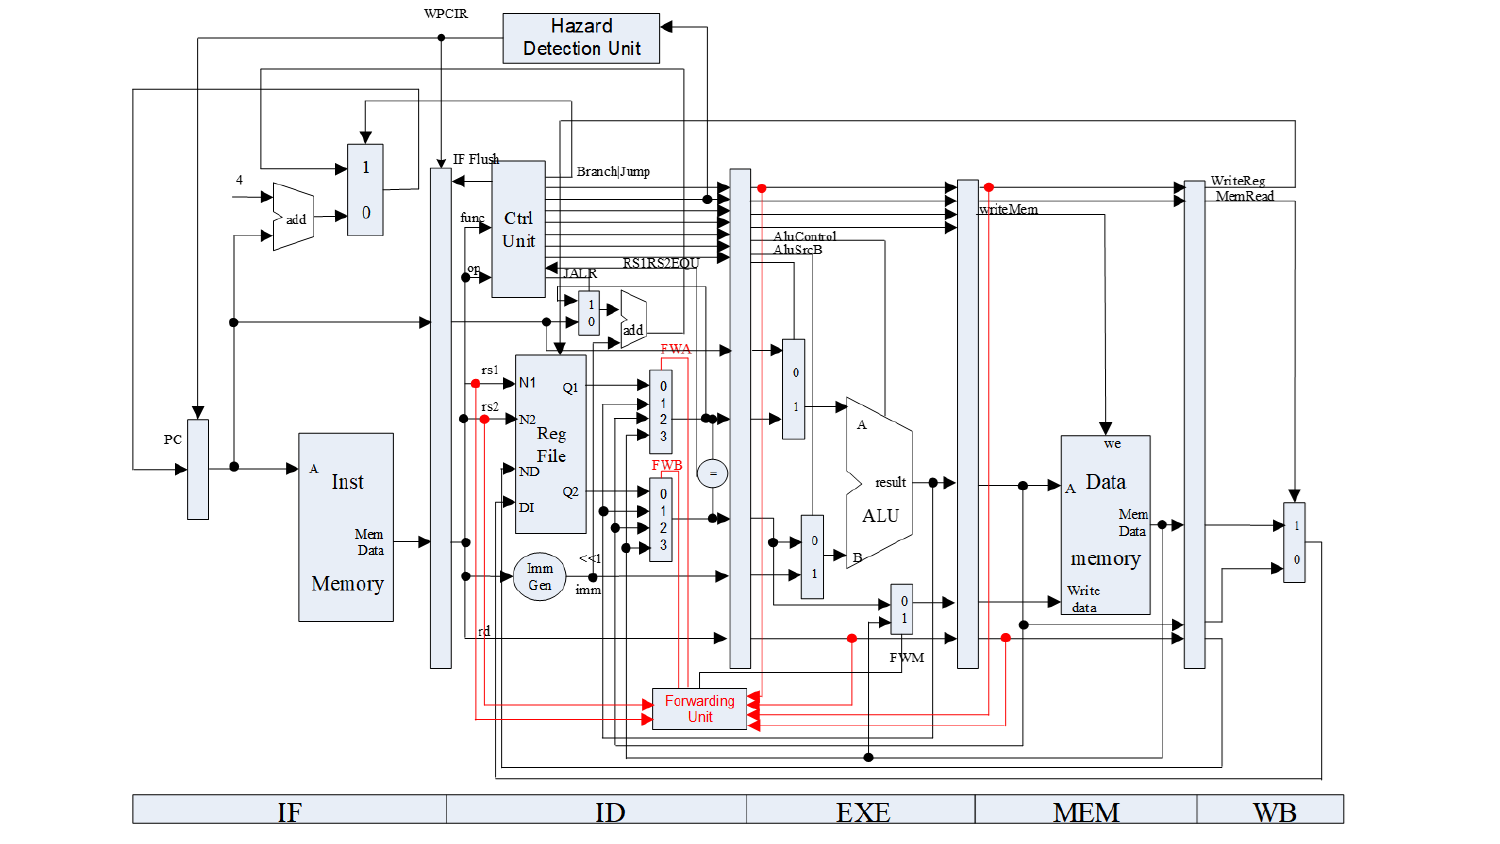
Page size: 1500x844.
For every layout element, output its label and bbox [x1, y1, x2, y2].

picture [129, 0, 1346, 844]
